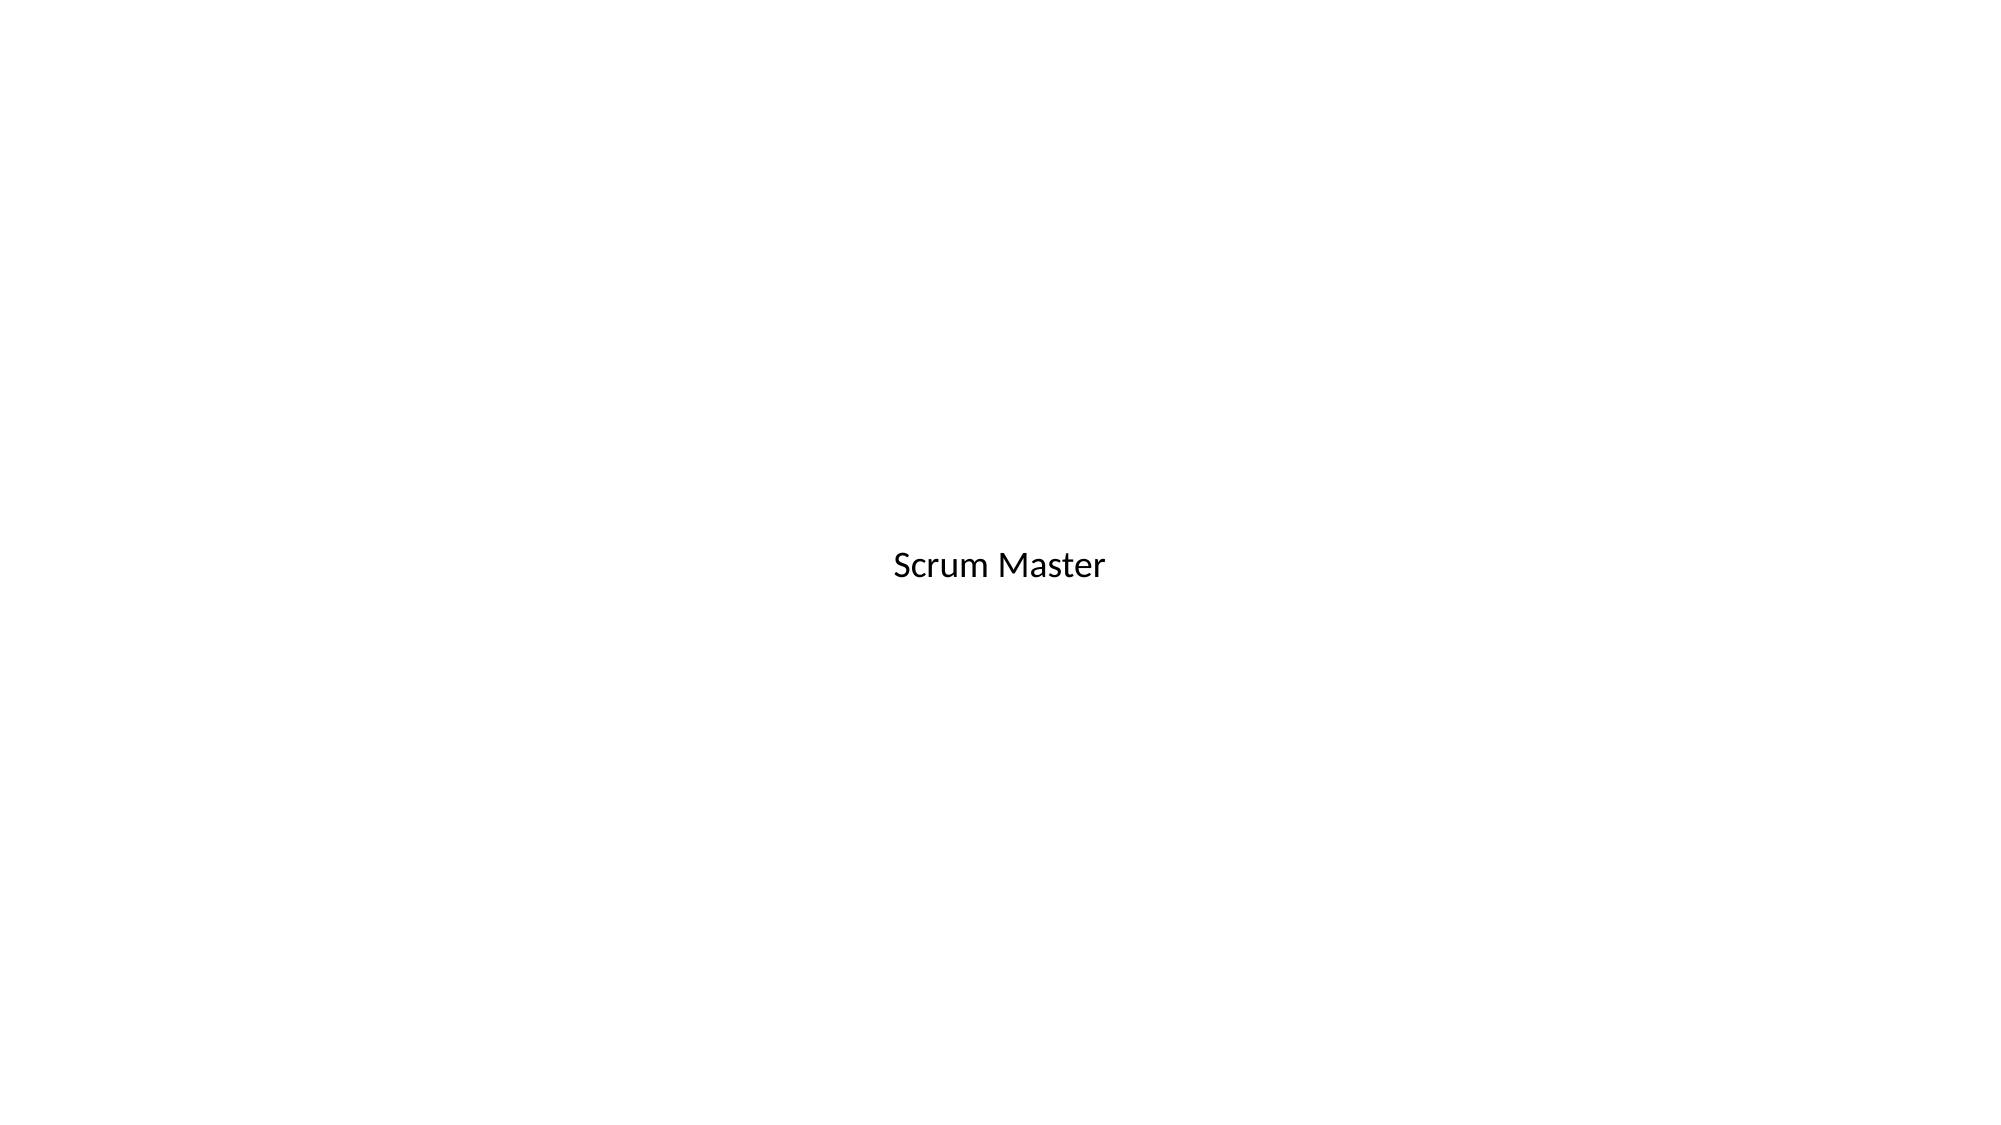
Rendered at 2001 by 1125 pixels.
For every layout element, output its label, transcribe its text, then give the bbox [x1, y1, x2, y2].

text_box Scrum Master [878, 532, 1121, 592]
